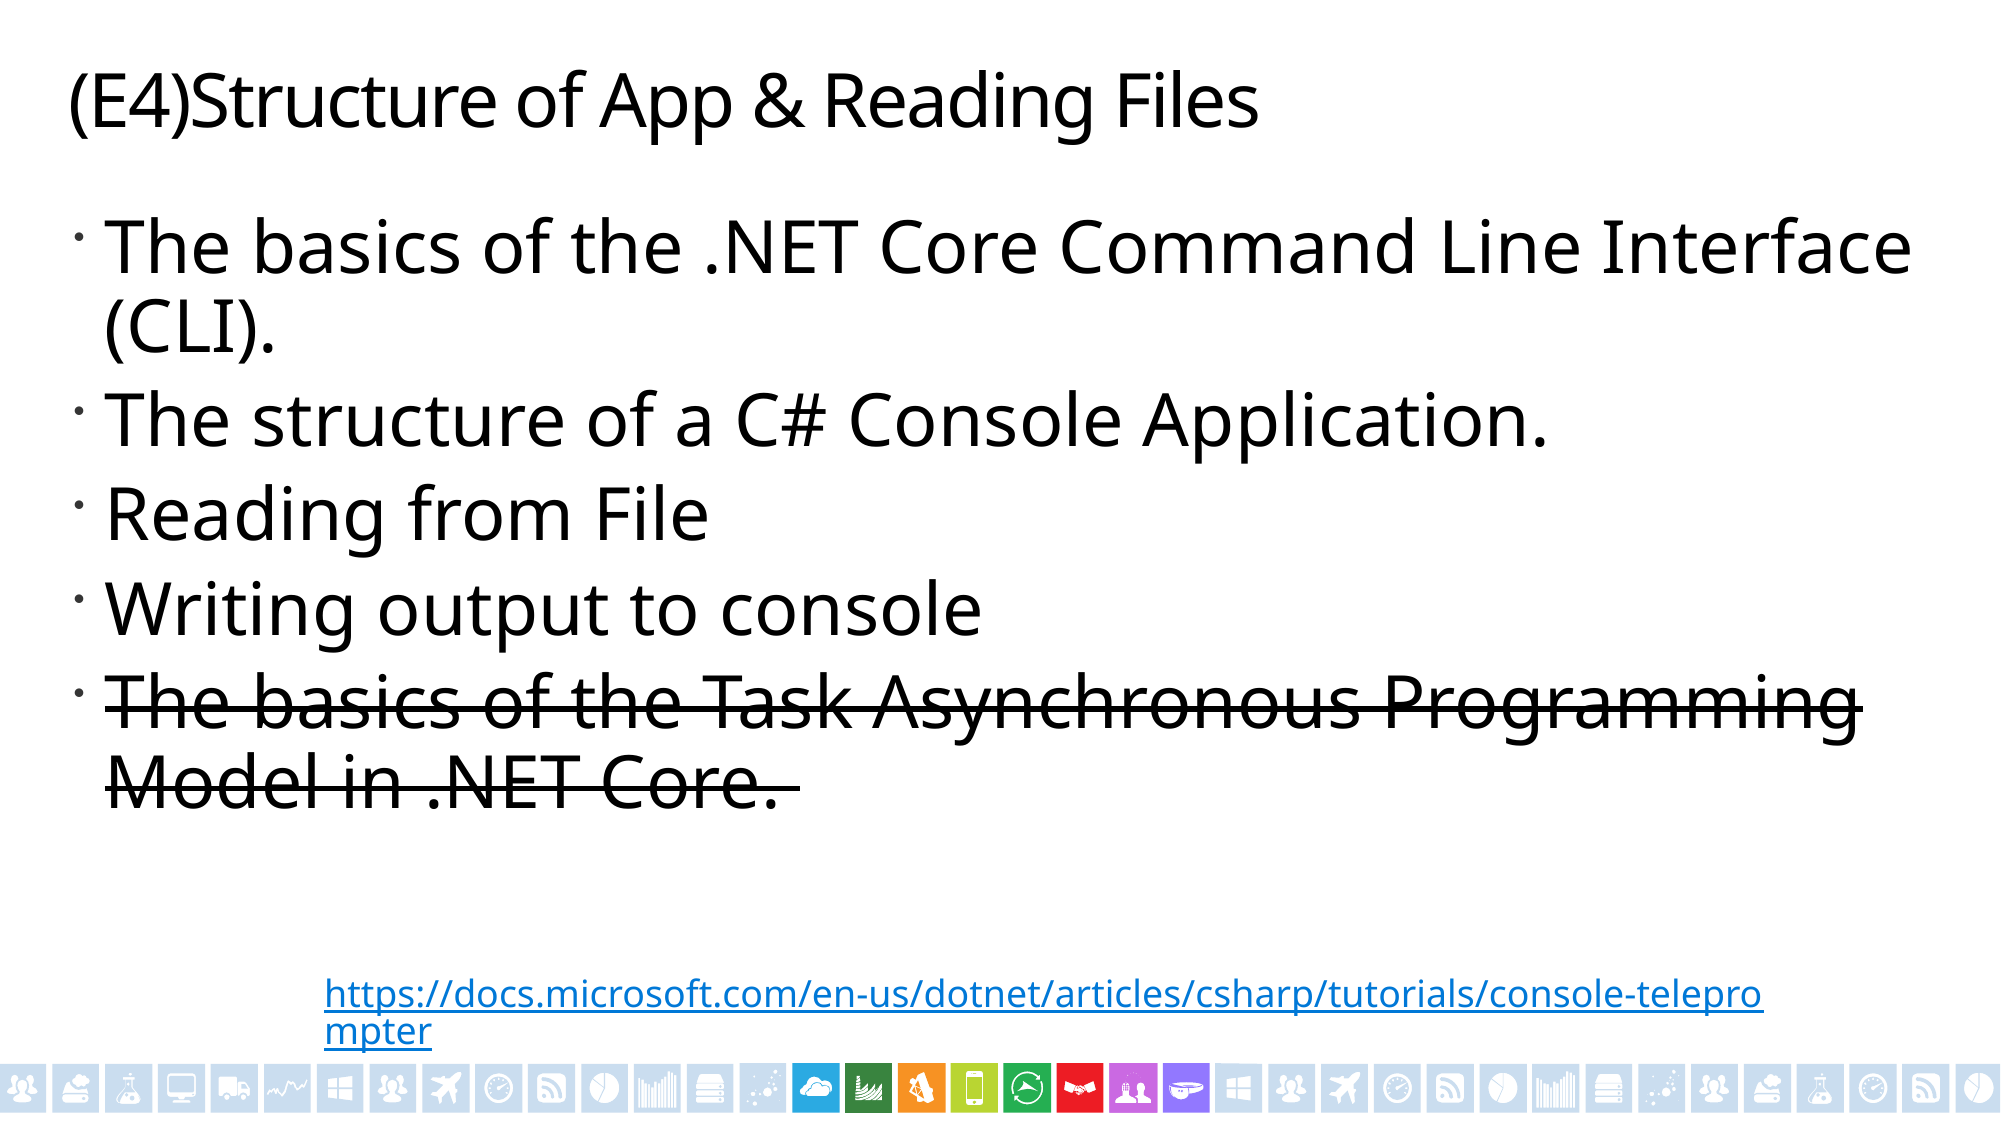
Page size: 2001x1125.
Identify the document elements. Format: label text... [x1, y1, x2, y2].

list The basics of the .NET Core Command Line Interface (CLI). The structure of a C# Console Application. Reading from File Writing output to console The basics of the Task Asynchronous Programming Model in .NET Core. [44, 194, 1957, 567]
text_box https://docs.microsoft.com/en-us/dotnet/articles/csharp/tutorials/console-teleprompter [309, 962, 1794, 1029]
title (E4)Structure of App & Reading Files [44, 47, 1957, 194]
